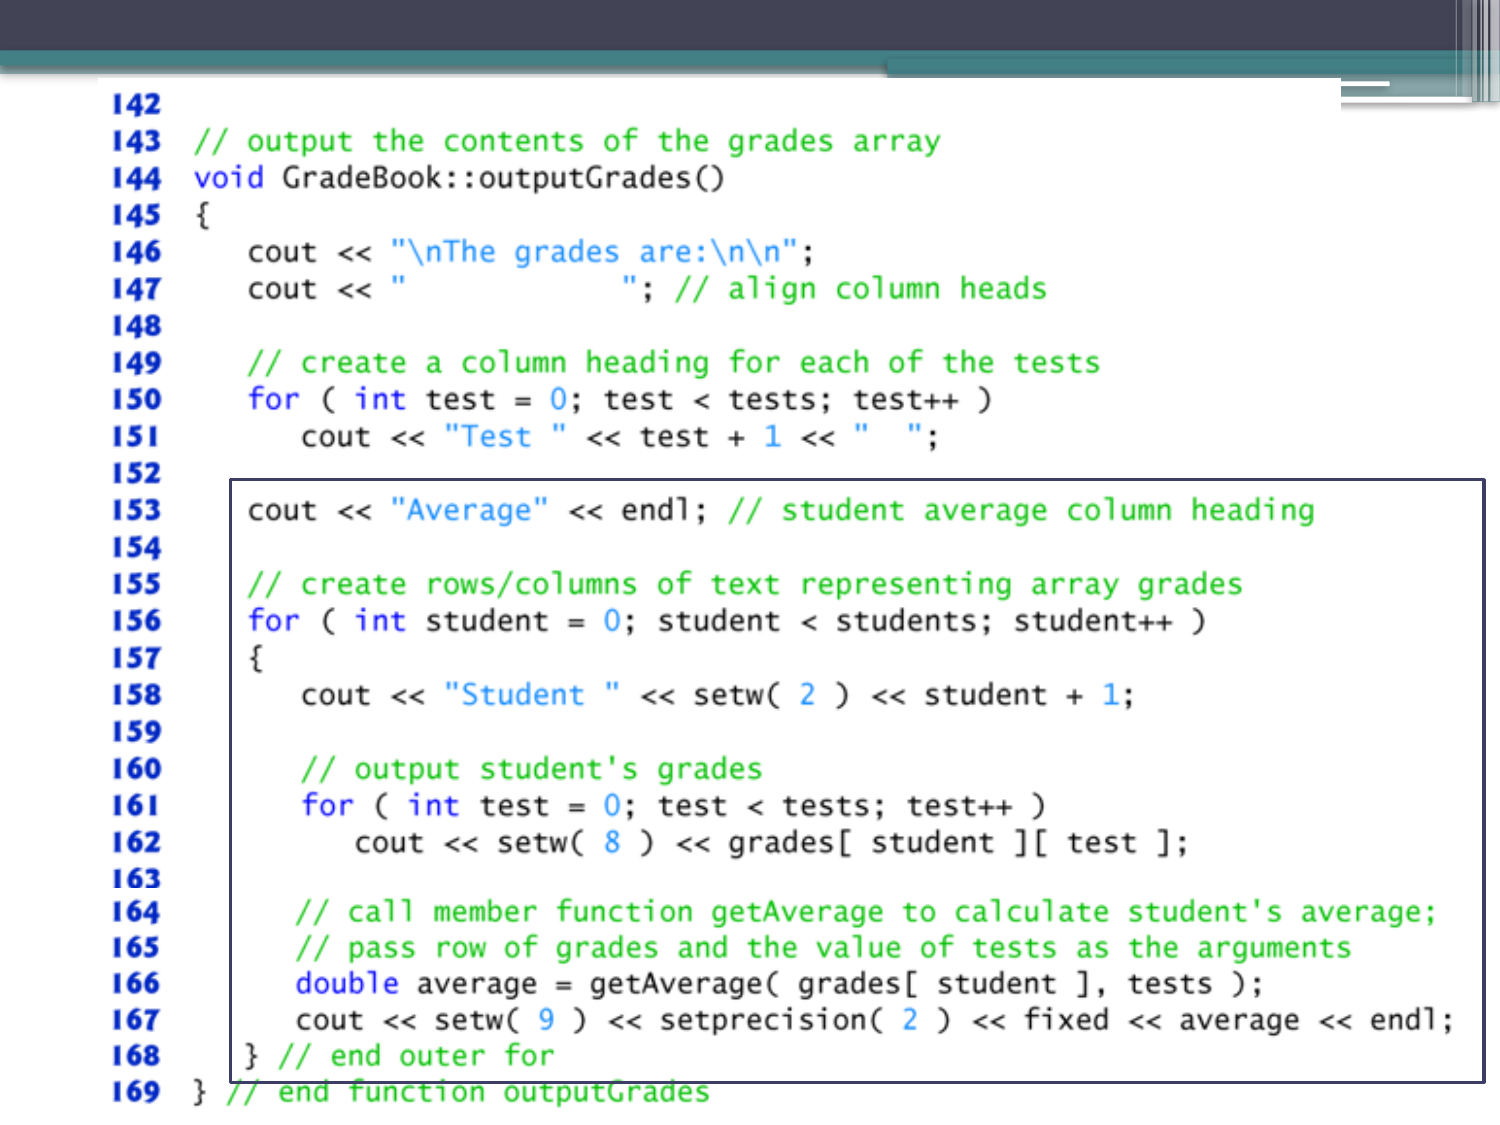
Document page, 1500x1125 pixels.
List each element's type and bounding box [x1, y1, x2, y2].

text_box [1346, 478, 1486, 1084]
picture [98, 77, 1462, 1125]
